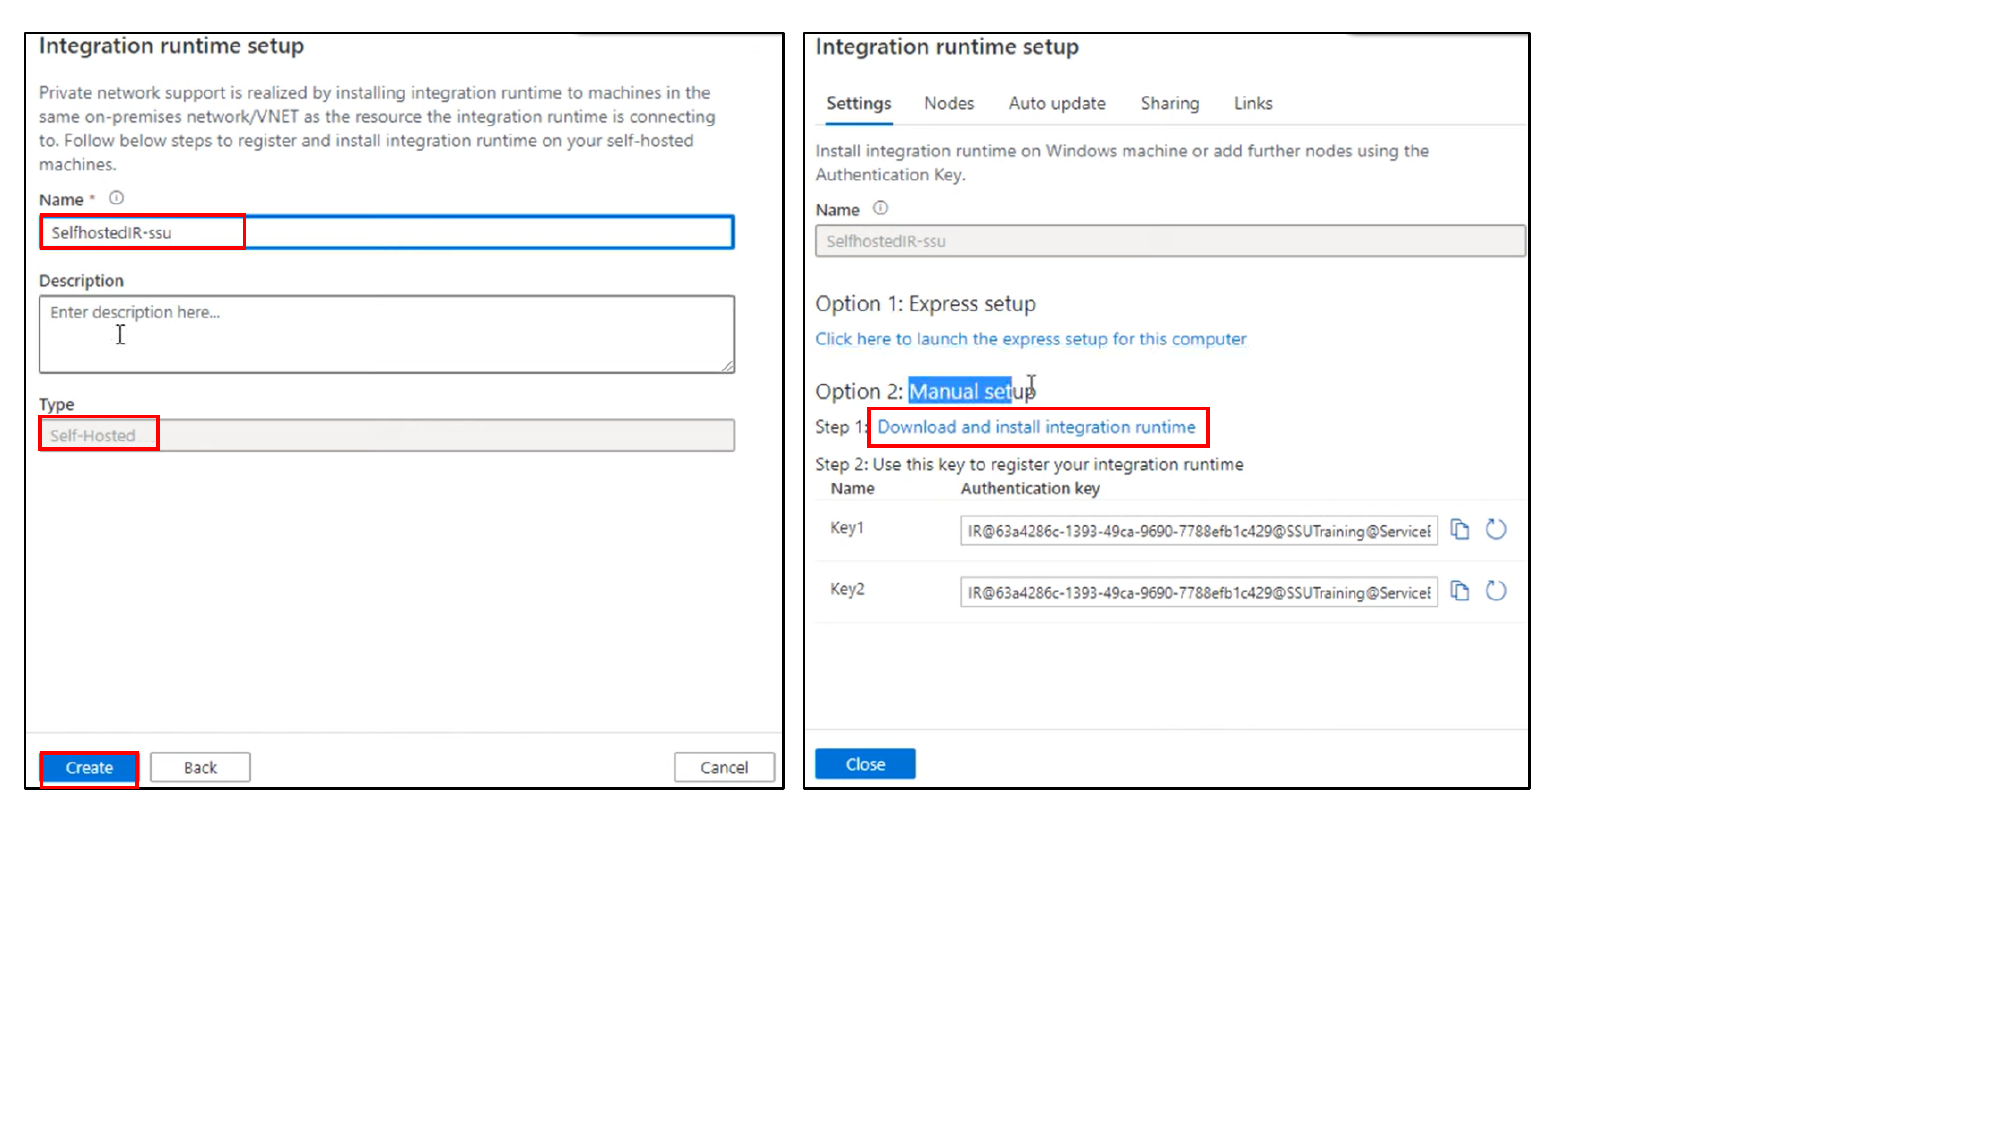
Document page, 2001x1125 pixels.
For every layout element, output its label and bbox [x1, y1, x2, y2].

picture [26, 34, 783, 788]
picture [805, 34, 1528, 788]
